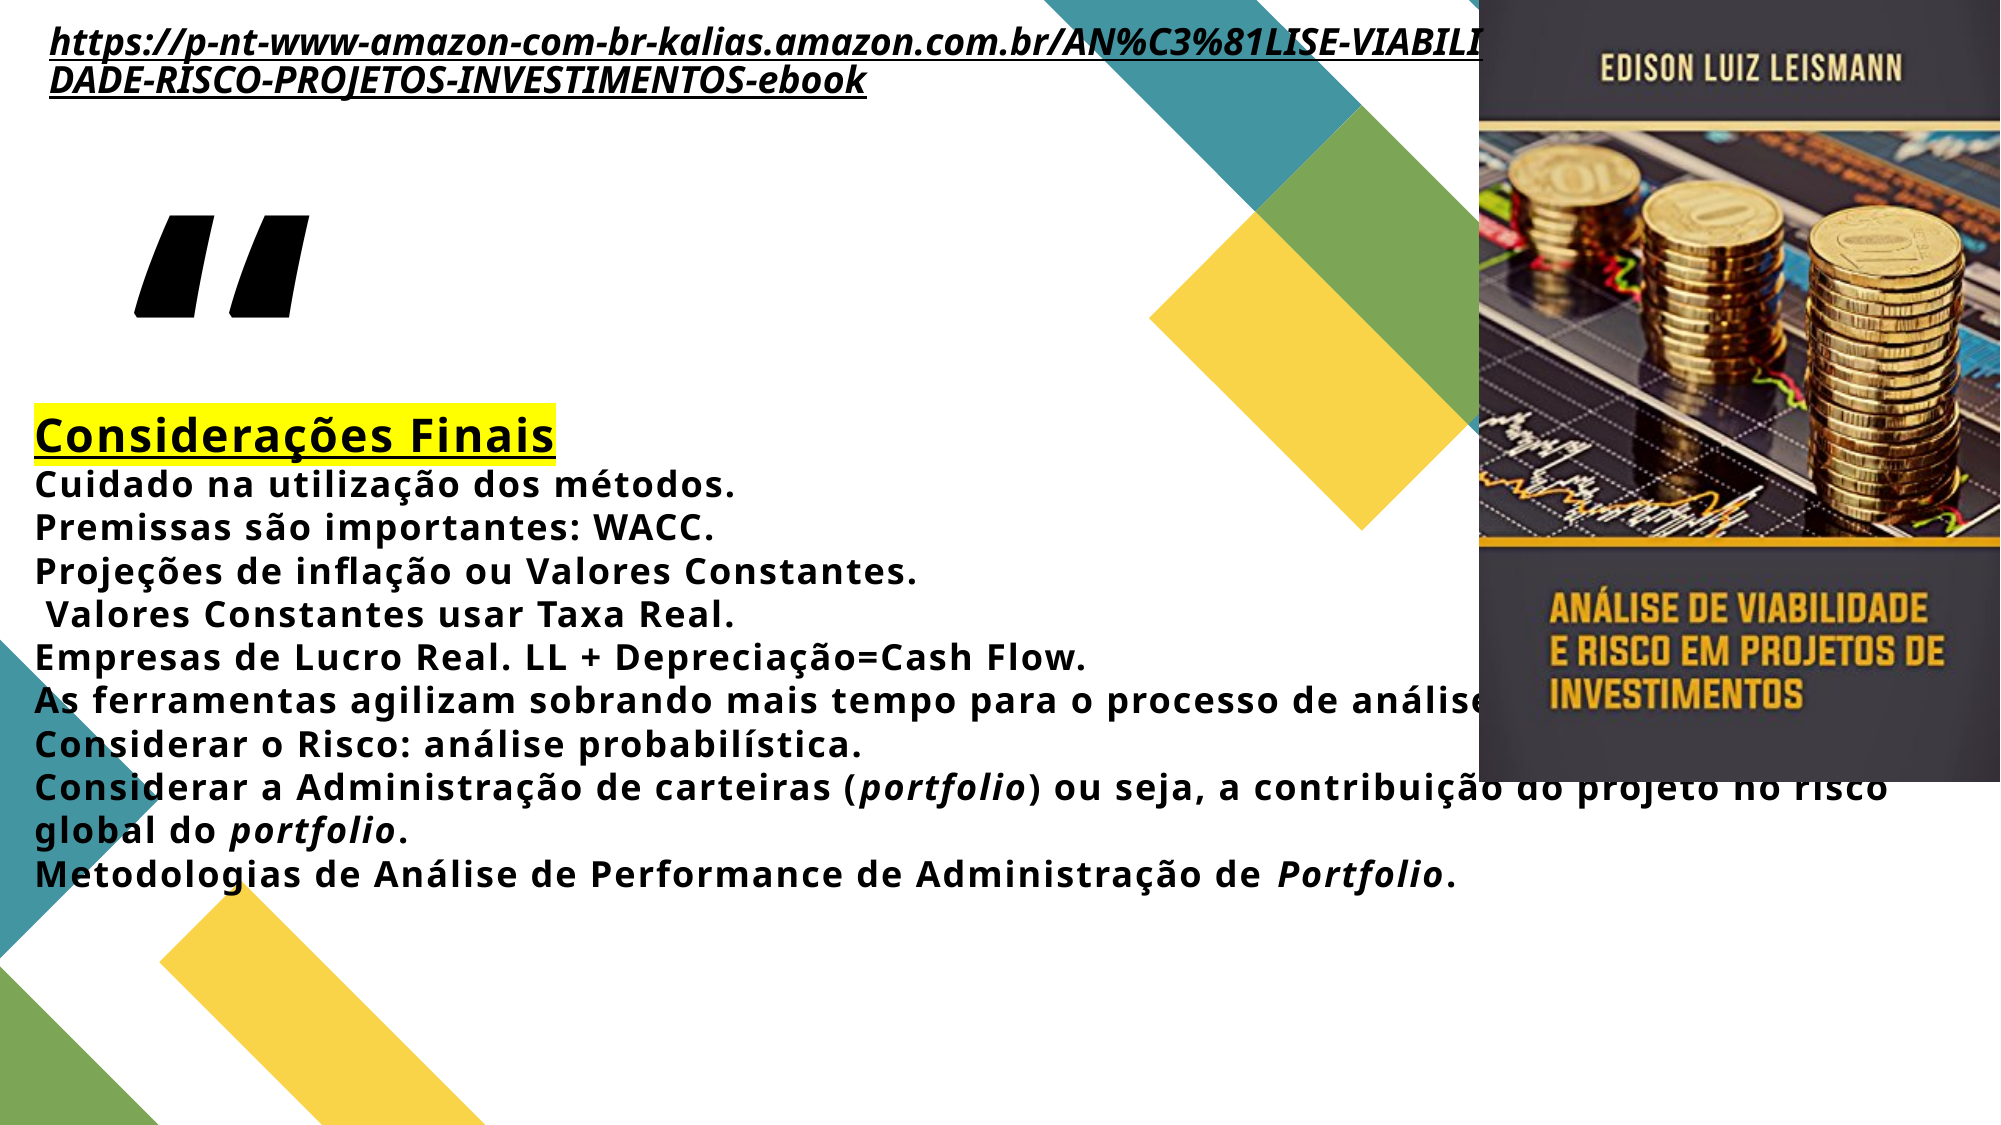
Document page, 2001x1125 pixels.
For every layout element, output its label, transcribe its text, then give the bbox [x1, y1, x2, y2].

text_box https://p-nt-www-amazon-com-br-kalias.amazon.com.br/AN%C3%81LISE-VIABILIDADE-RISCO-PROJETOS-INVESTIMENTOS-ebook /dp/B01MR6MZHE [34, 10, 1479, 122]
title Considerações Finais Cuidado na utilização dos métodos. Premissas são importantes: WACC. Projeções de inflação ou Valores Constantes. Valores Constantes usar Taxa Real. Empresas de Lucro Real. LL + Depreciação=Cash Flow. As ferramentas agilizam sobrando mais tempo para o processo de análise. Considerar o Risco: análise probabilística. Considerar a Administração de carteiras (portfolio) ou seja, a contribuição do projeto no risco global do portfolio. Metodologias de Análise de Performance de Administração de Portfolio. [34, 405, 1989, 946]
picture [1479, 0, 2000, 782]
